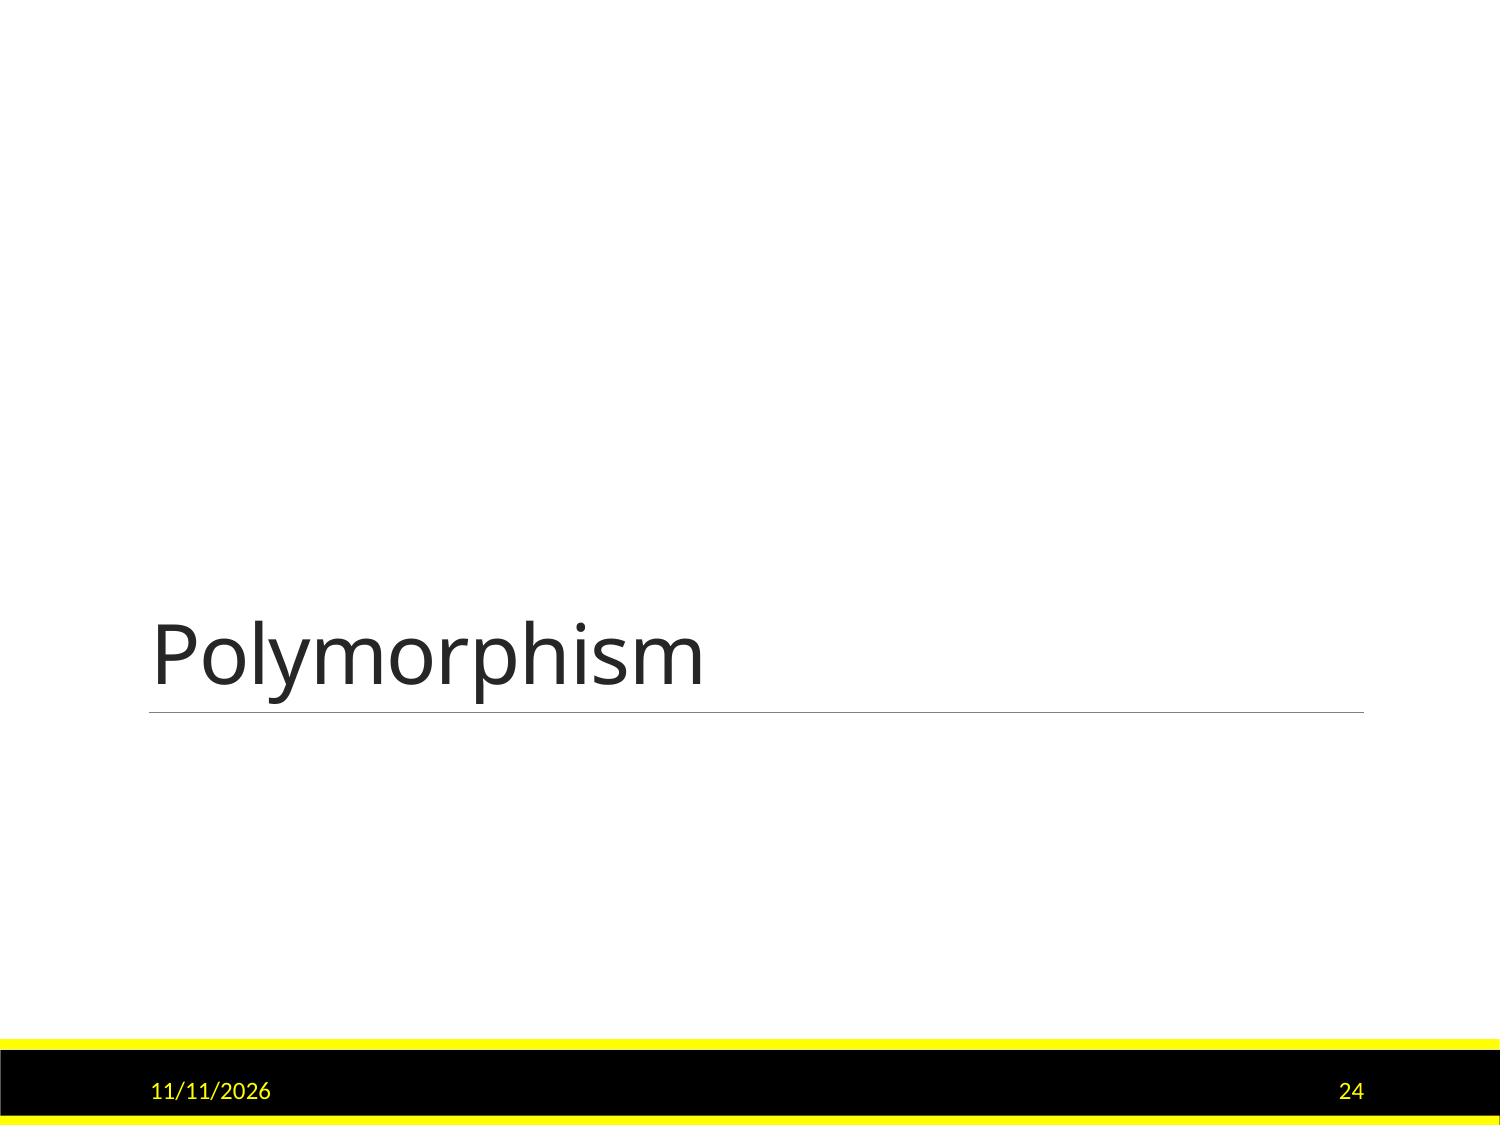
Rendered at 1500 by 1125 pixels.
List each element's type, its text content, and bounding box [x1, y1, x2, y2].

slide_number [135, 1059, 440, 1120]
slide_number 24 [1218, 1059, 1380, 1120]
title Polymorphism [135, 439, 1373, 710]
